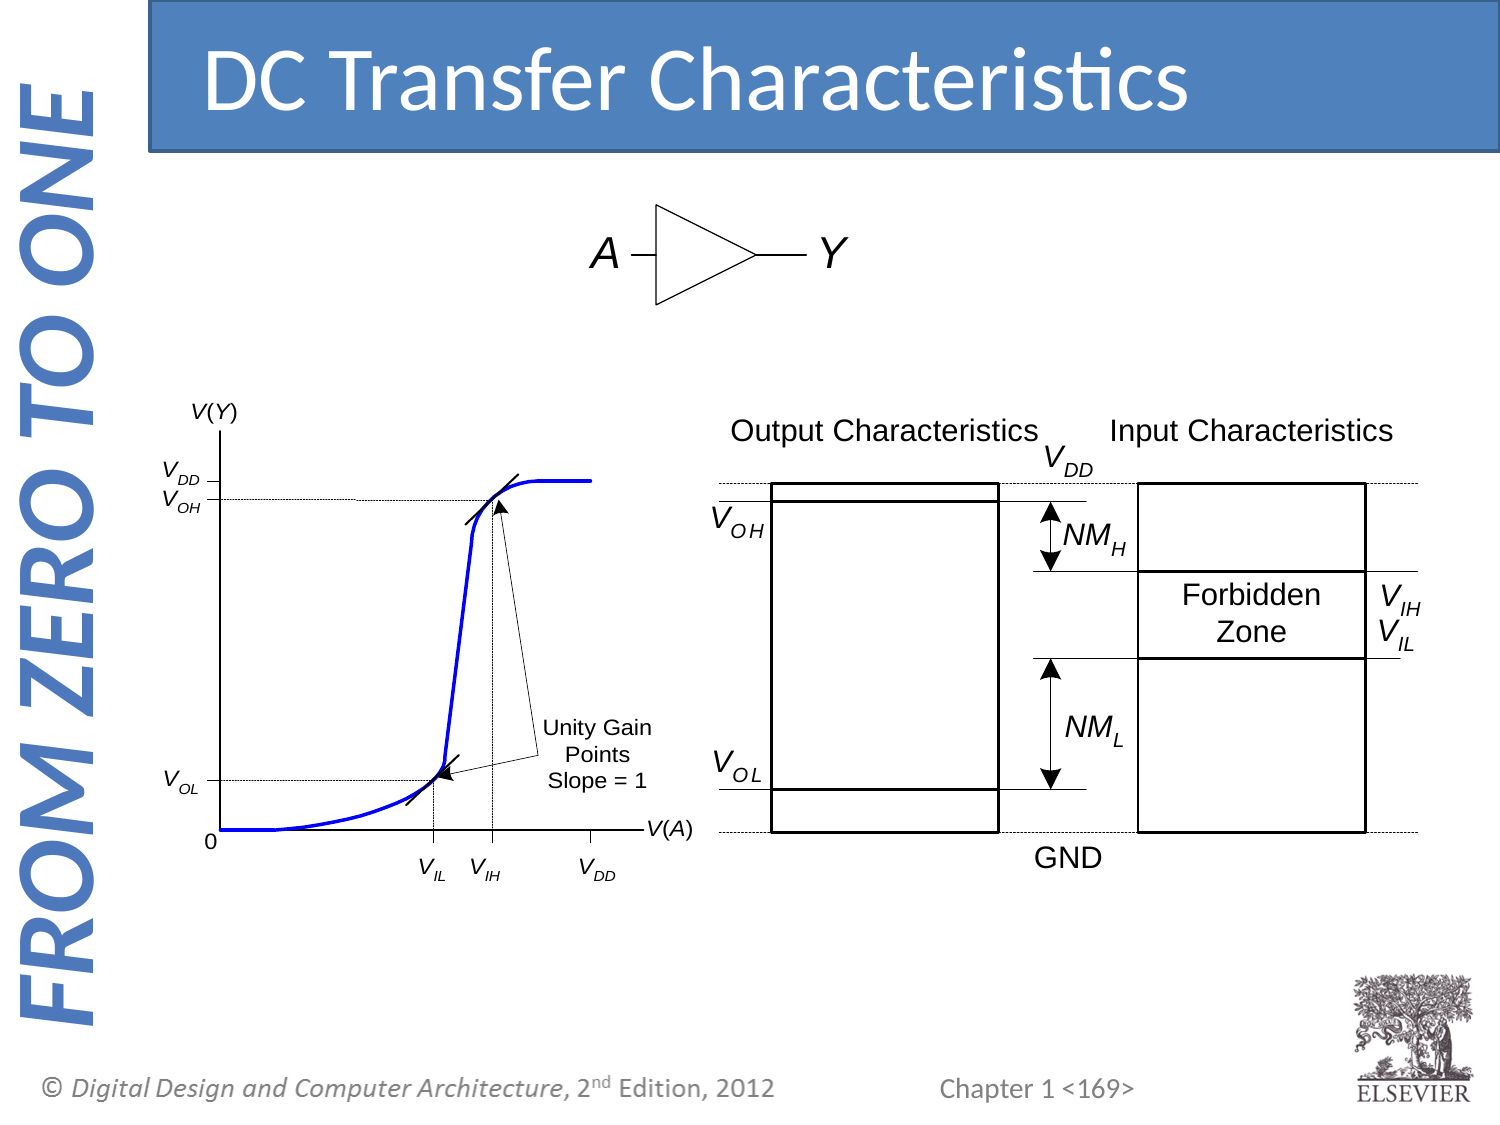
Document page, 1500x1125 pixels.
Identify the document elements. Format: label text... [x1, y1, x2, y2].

picture [0, 0, 1500, 1125]
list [124, 390, 726, 891]
text_box [112, 200, 1438, 1050]
text_box [87, 174, 1413, 1025]
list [662, 374, 1476, 891]
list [549, 197, 888, 313]
text_box DC Transfer Characteristics [187, 11, 1488, 136]
